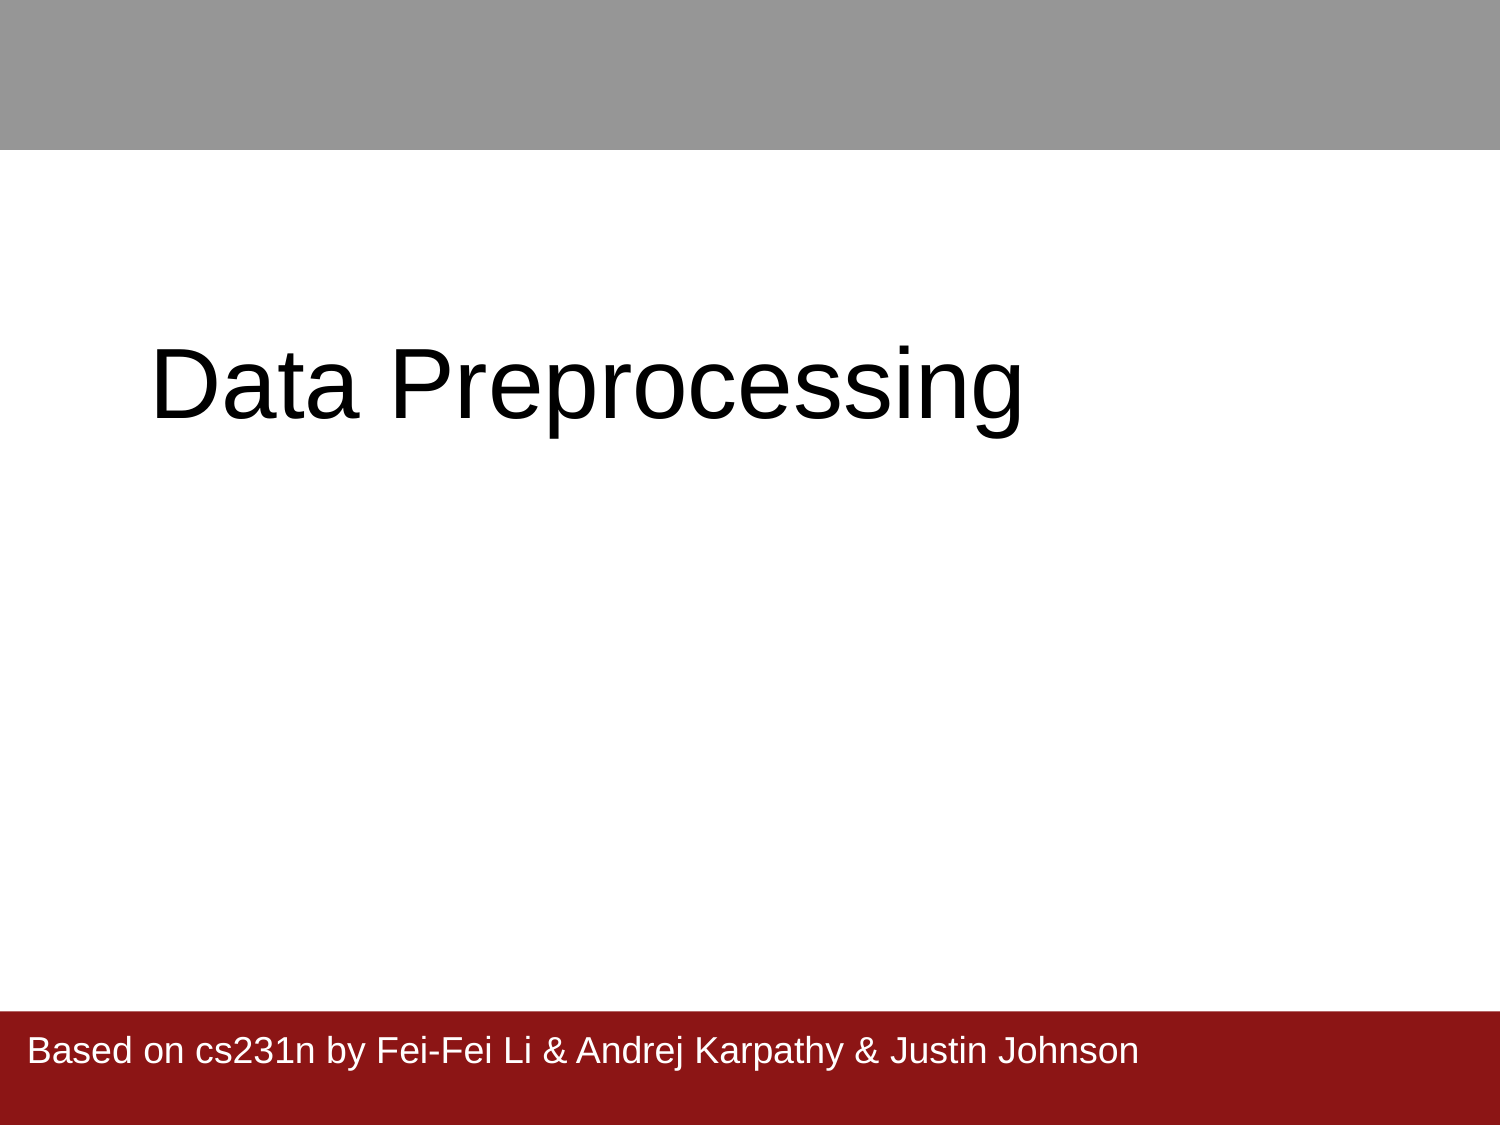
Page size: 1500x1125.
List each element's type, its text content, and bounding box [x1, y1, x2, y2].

text_box Data Preprocessing [134, 108, 1451, 843]
